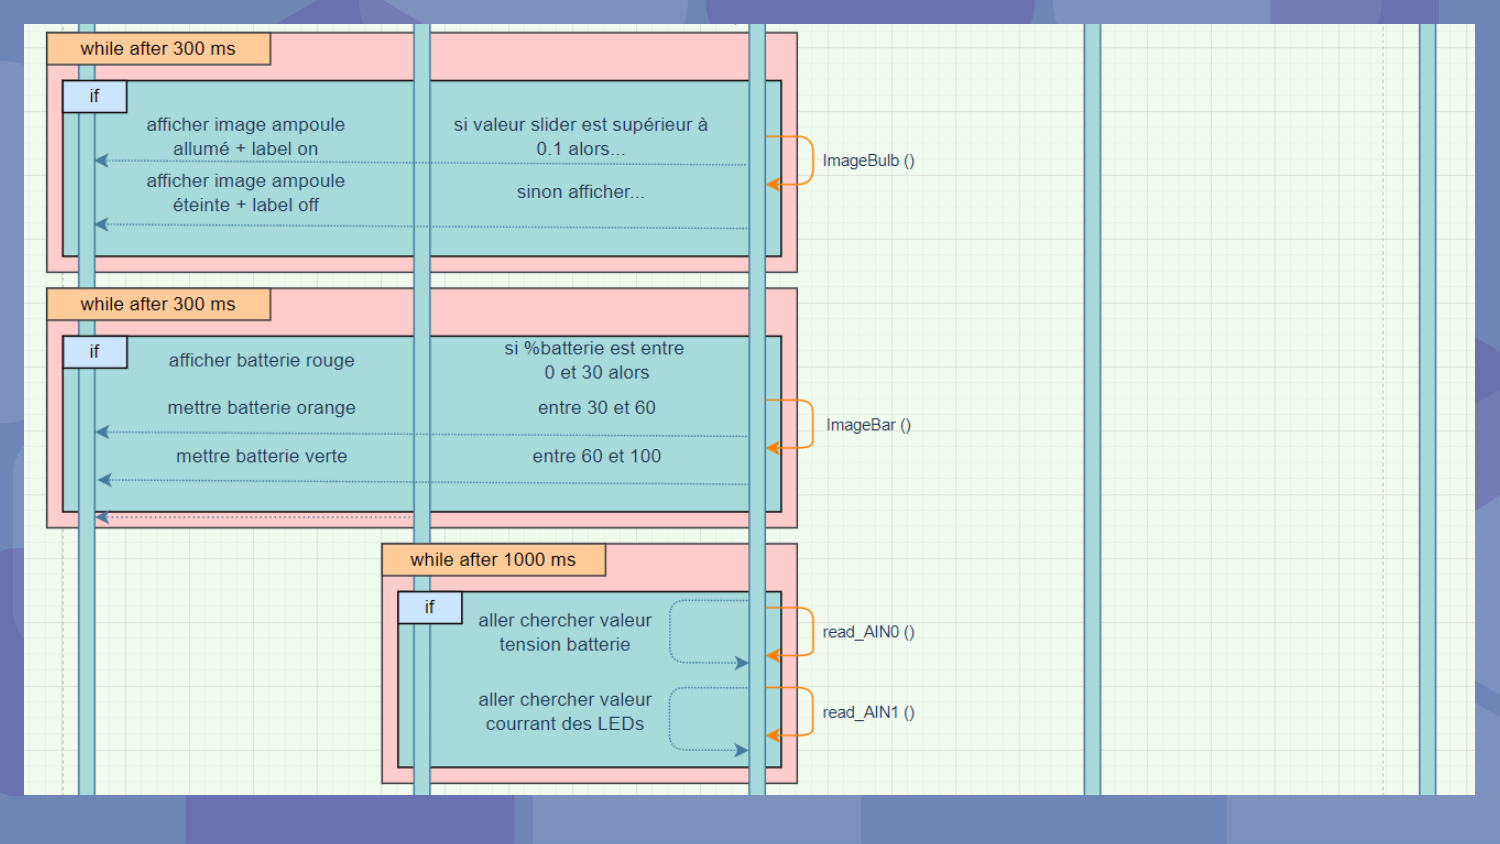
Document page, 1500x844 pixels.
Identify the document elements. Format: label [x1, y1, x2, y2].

picture [24, 24, 1476, 796]
